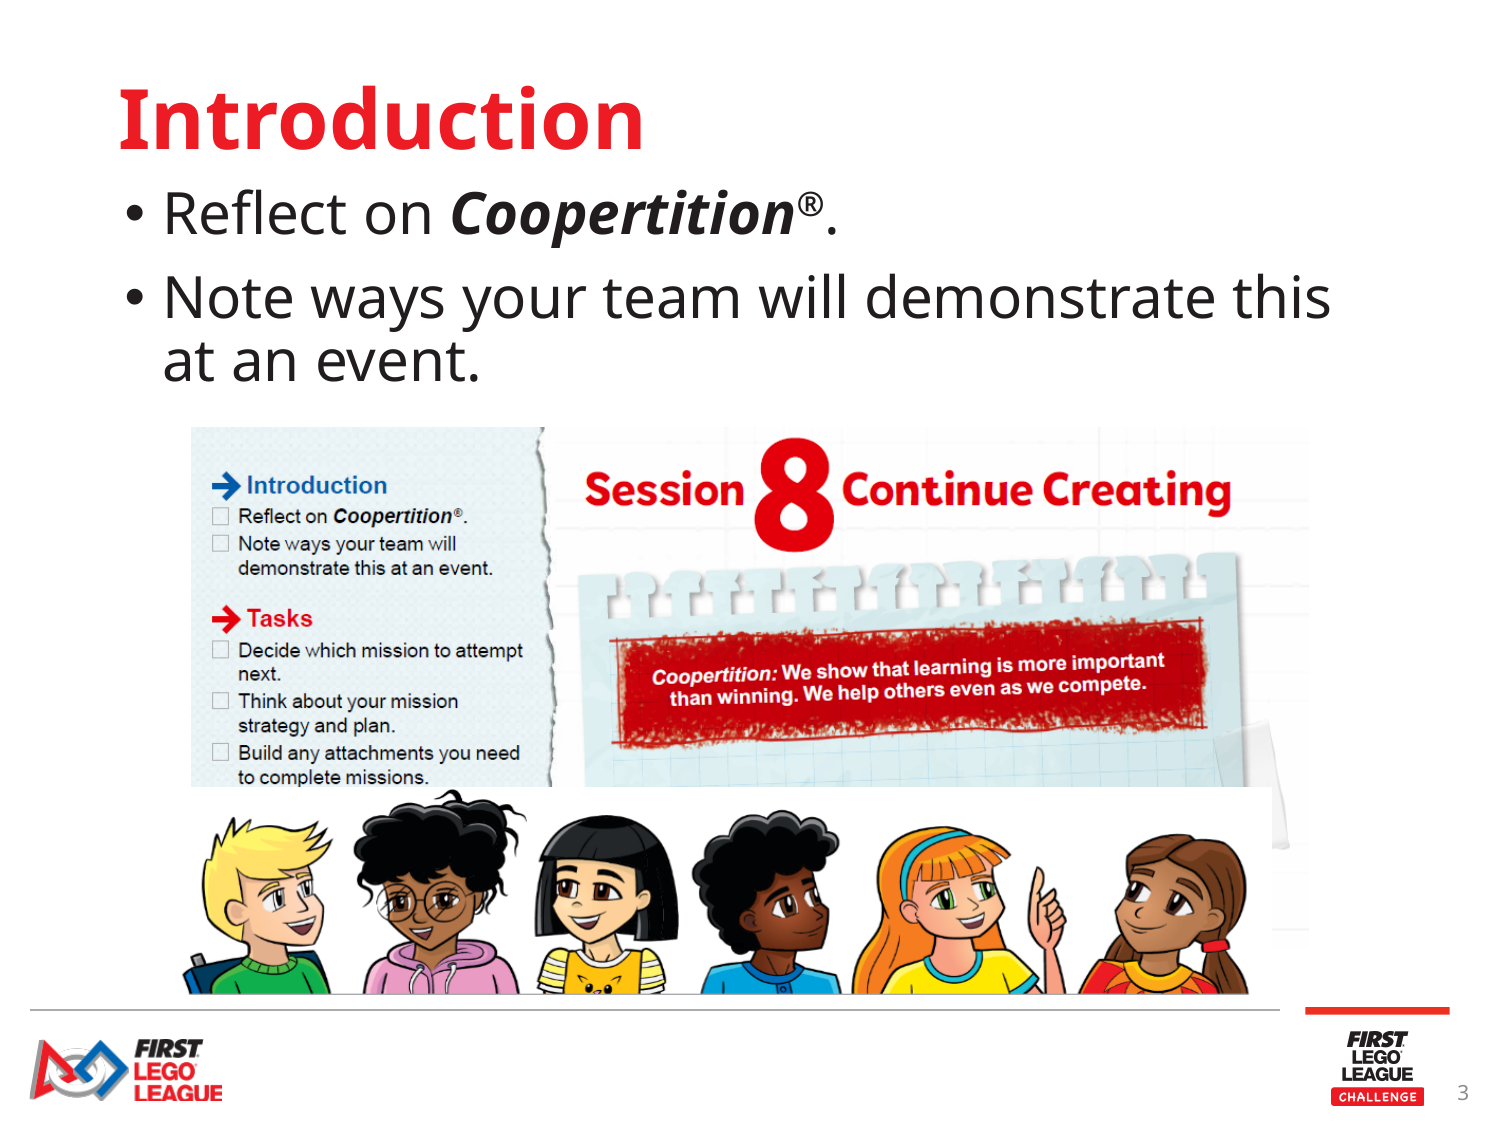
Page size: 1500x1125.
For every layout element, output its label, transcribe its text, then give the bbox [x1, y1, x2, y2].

slide_number 3 [1425, 1076, 1484, 1111]
picture [155, 427, 1309, 995]
text_box Reflect on Coopertition®. Note ways your team will demonstrate this at an event. [109, 176, 1404, 453]
title Introduction [103, 59, 1397, 185]
